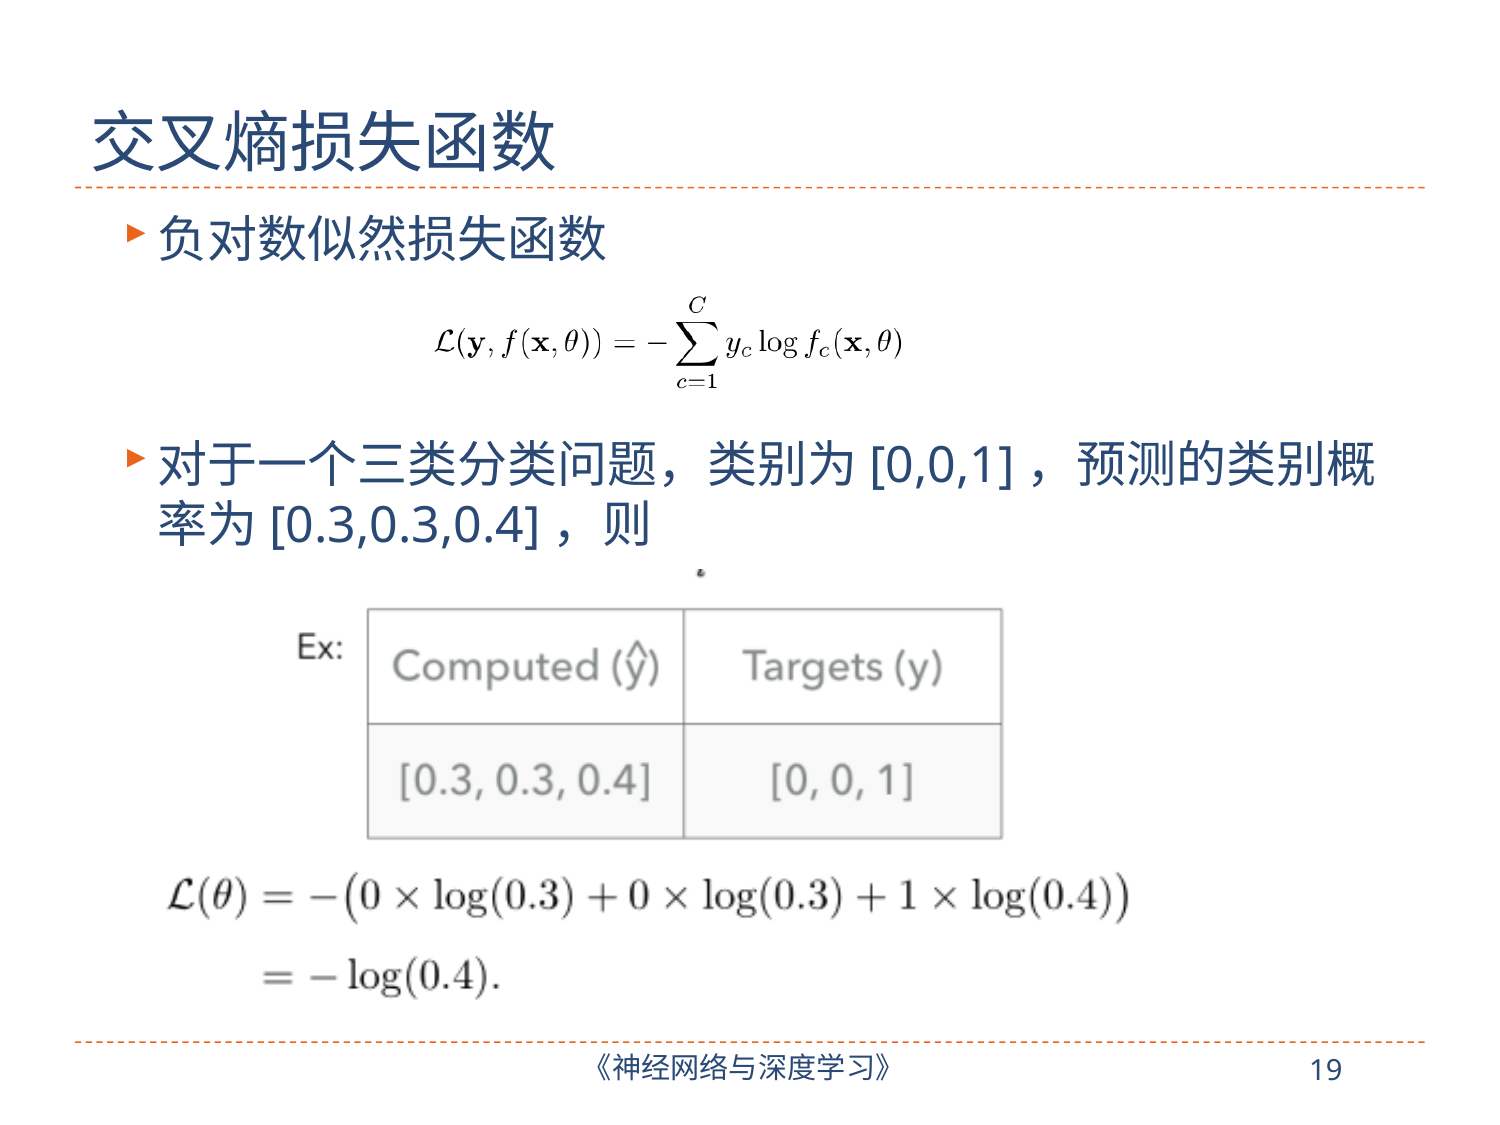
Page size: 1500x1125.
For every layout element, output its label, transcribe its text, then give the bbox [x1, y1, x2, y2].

title 交叉熵损失函数 [75, 24, 1425, 188]
picture [137, 569, 1197, 1030]
list 负对数似然损失函数 对于一个三类分类问题，类别为[0,0,1]，预测的类别概率为[0.3,0.3,0.4]，则 [75, 200, 1425, 1010]
picture [430, 287, 904, 394]
